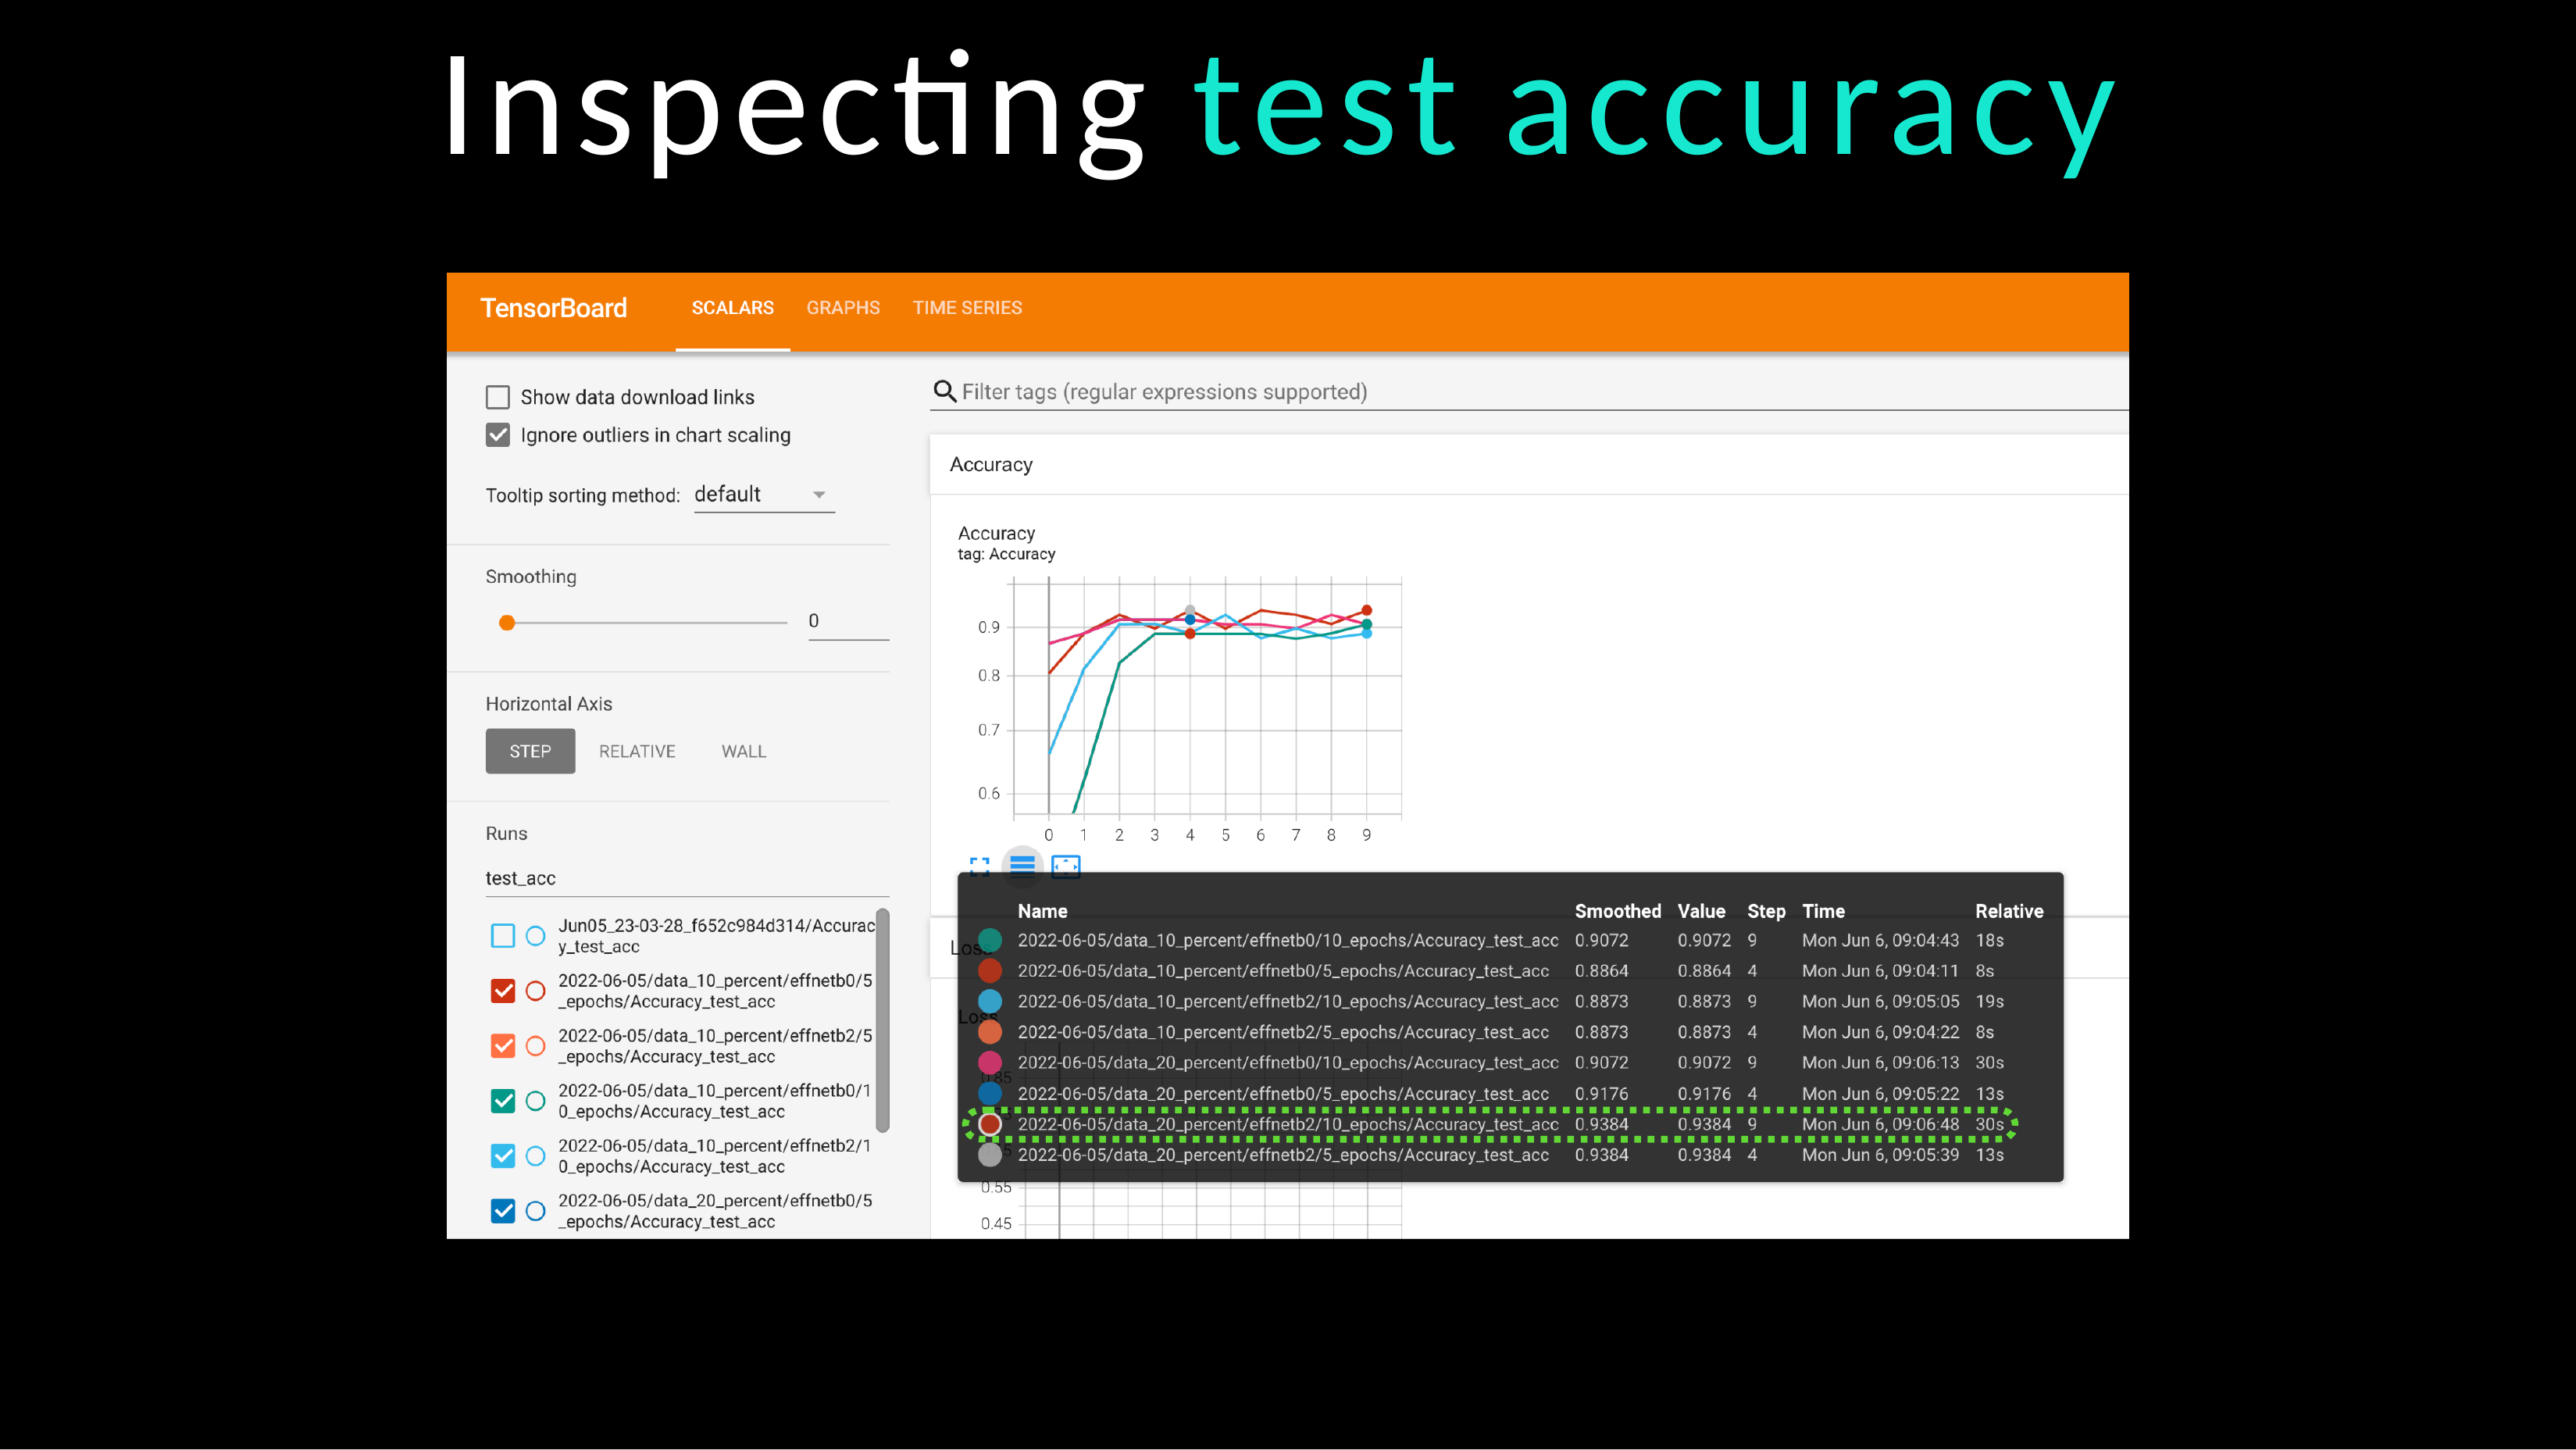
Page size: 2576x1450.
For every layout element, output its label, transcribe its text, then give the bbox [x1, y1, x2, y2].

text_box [447, 273, 2129, 1240]
title Inspecting test accuracy [73, 0, 2539, 245]
